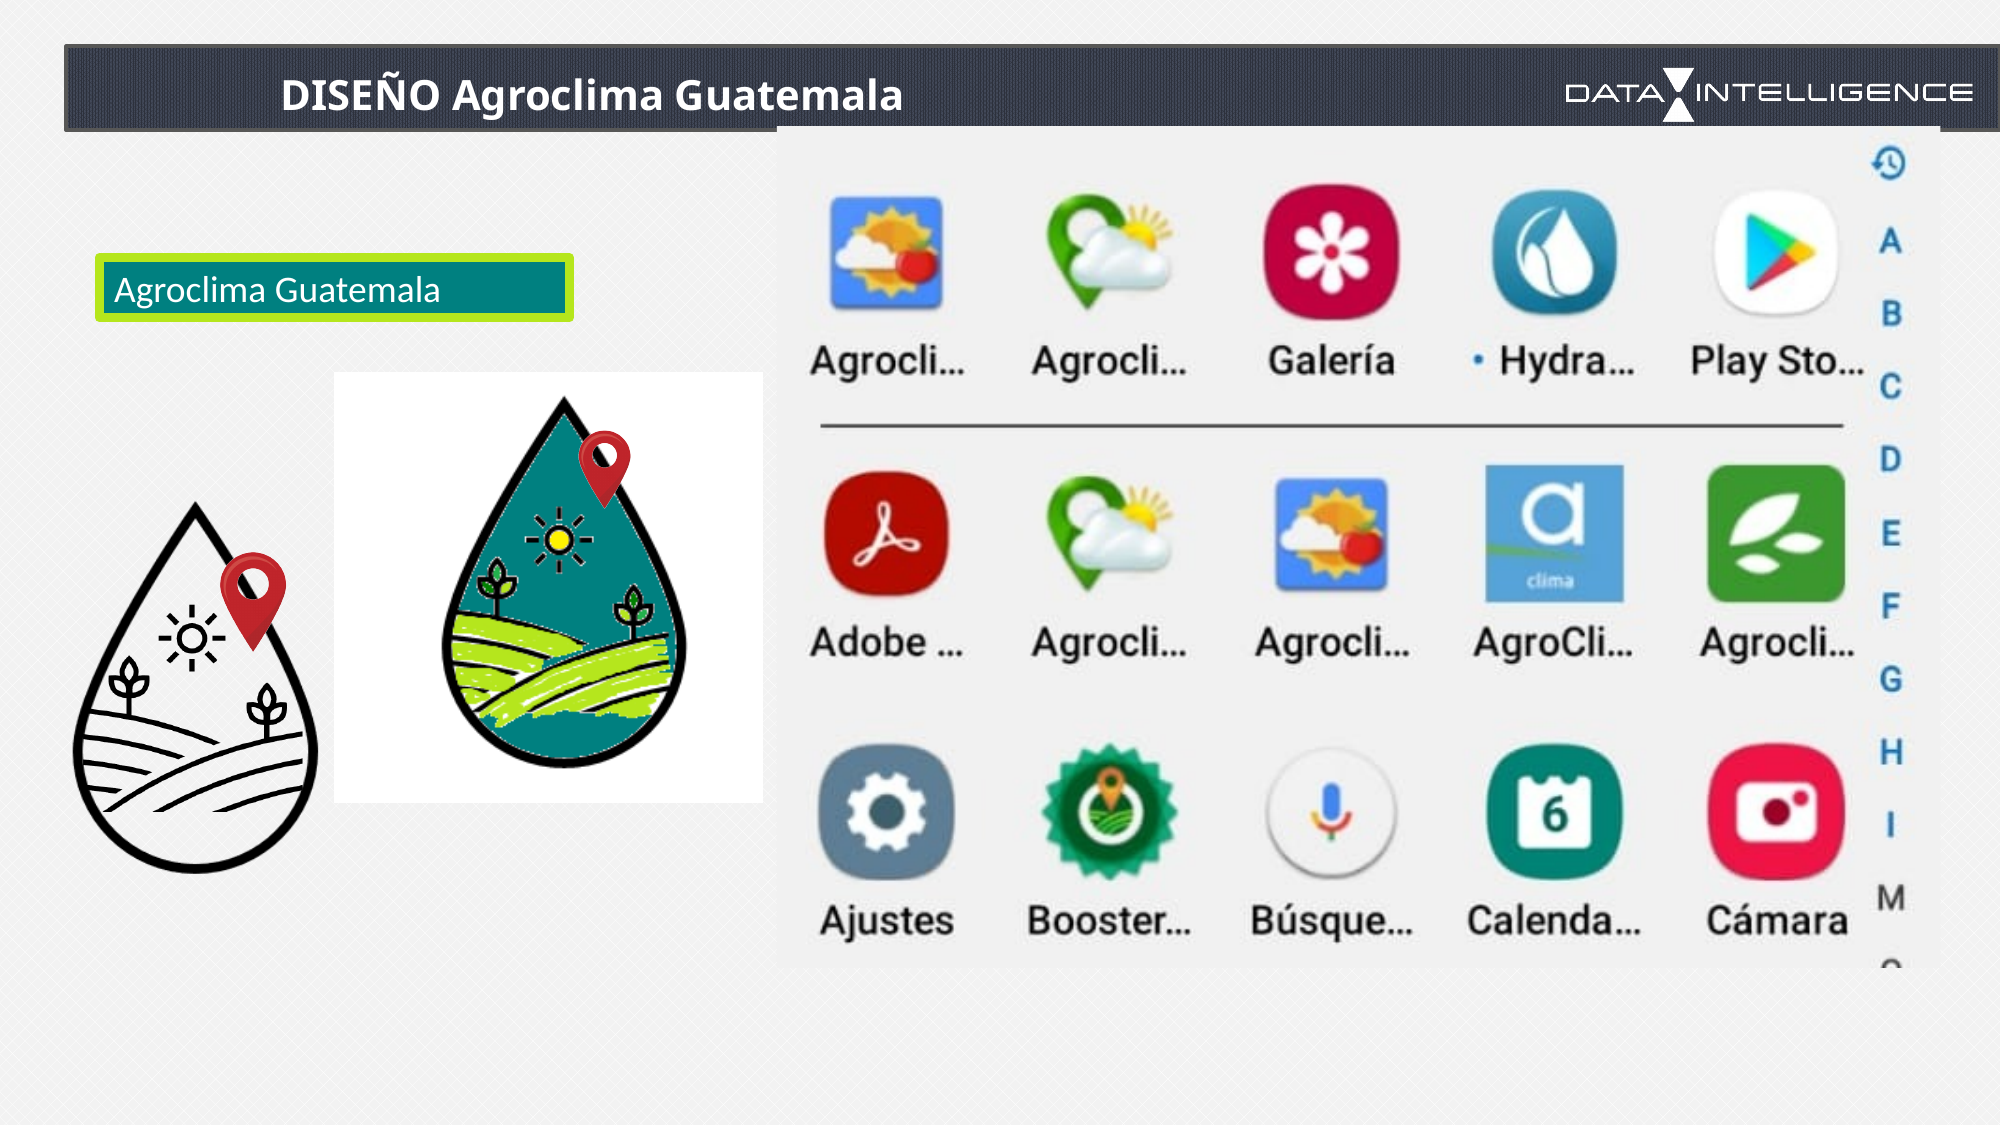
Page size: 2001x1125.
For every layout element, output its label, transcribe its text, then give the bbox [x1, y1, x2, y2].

text_box Agroclima Guatemala [99, 257, 570, 318]
picture [0, 372, 763, 924]
text_box [66, 46, 1535, 131]
text_box DISEÑO Agroclima Guatemala [265, 50, 1149, 135]
picture [776, 43, 2000, 968]
